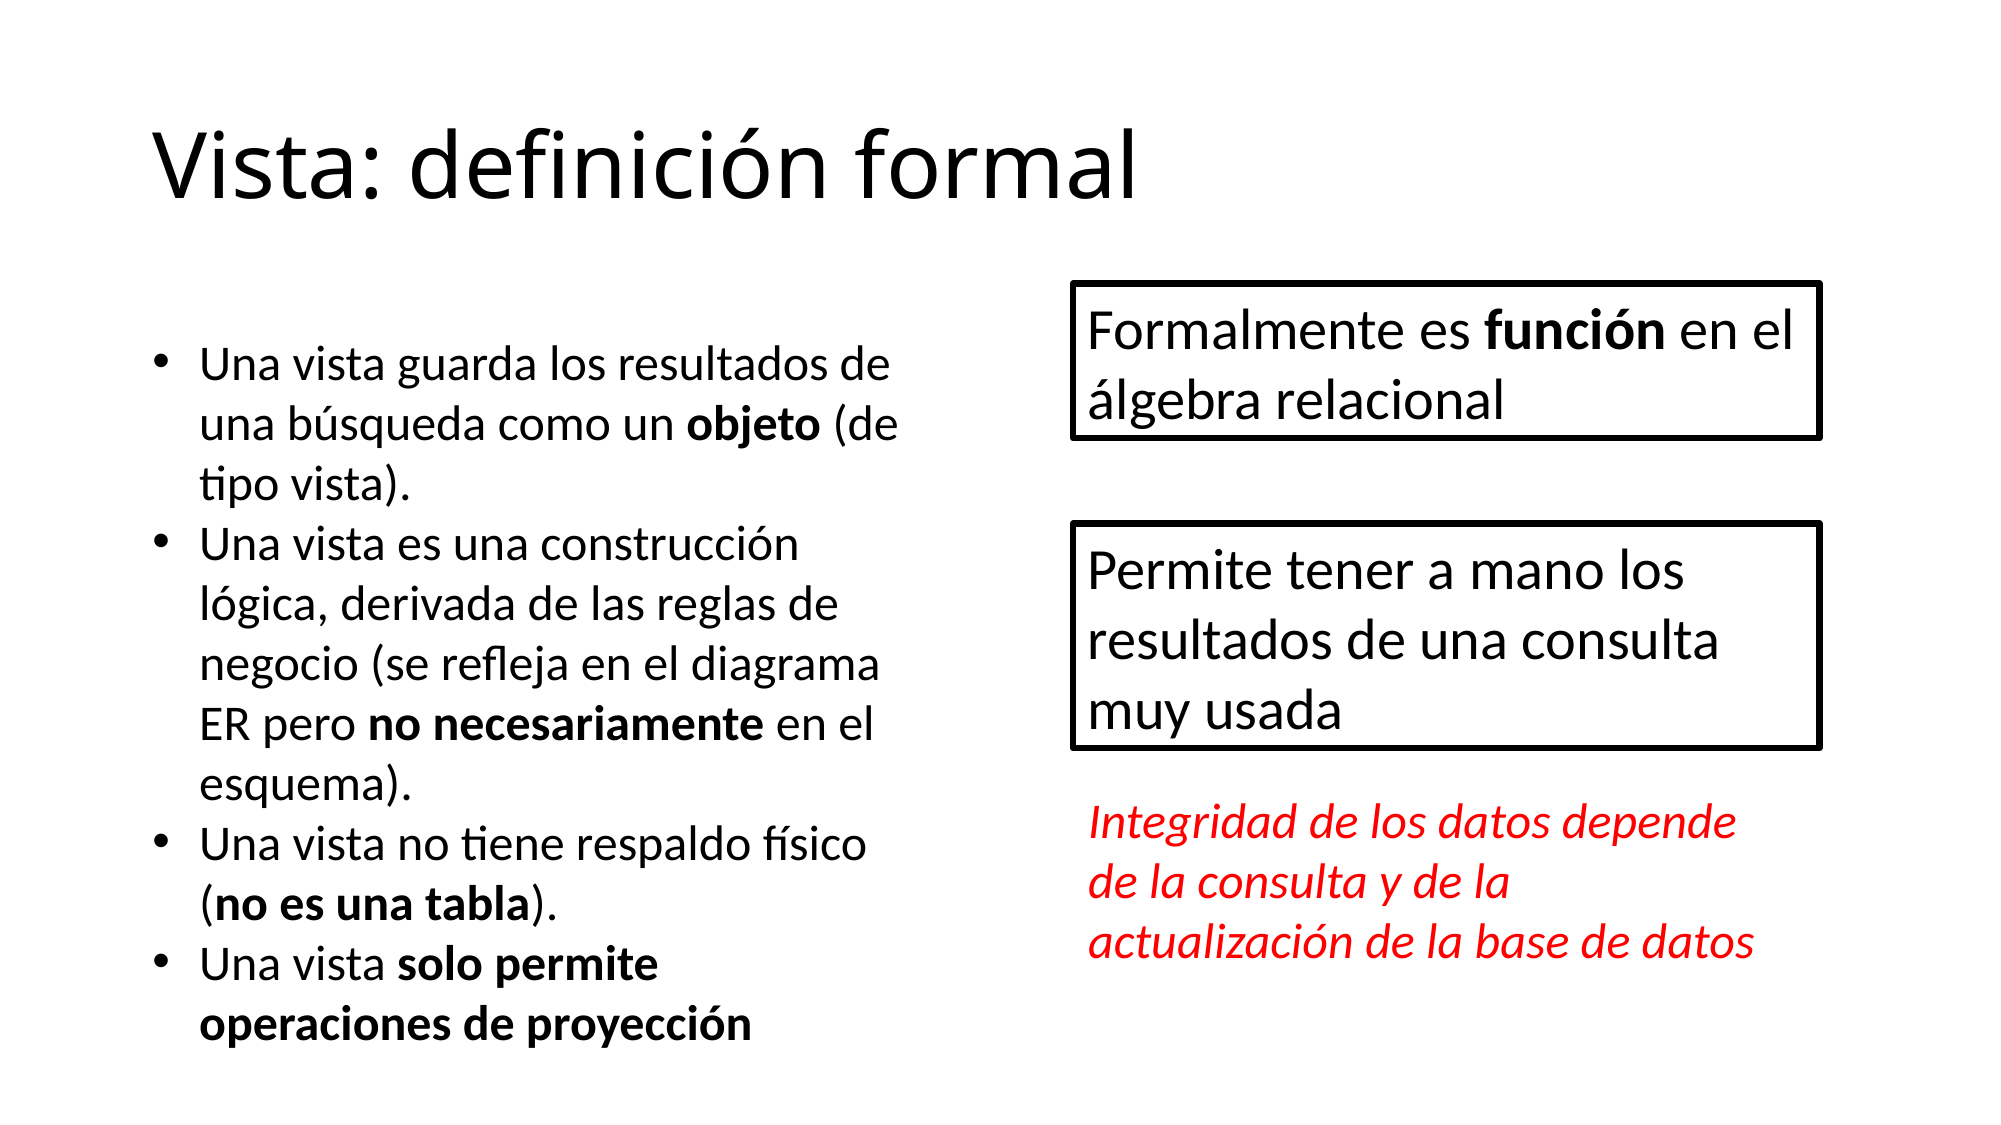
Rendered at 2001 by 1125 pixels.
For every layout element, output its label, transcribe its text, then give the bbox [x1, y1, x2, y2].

text_box Permite tener a mano los resultados de una consulta muy usada [1073, 523, 1820, 749]
text_box Integridad de los datos depende de la consulta y de la actualización de la base de datos [1073, 781, 1799, 976]
text_box Formalmente es función en el álgebra relacional [1073, 283, 1820, 439]
text_box Una vista guarda los resultados de una búsqueda como un objeto (de tipo vista). Una vista es una construcción lógica, derivada de las reglas de negocio (se refleja en el diagrama ER pero no necesariamente en el esquema). Una vista no tiene respaldo físico (no es una tabla). Una vista solo permite operaciones de proyección [137, 323, 937, 1058]
title Vista: definición formal [137, 59, 1863, 278]
